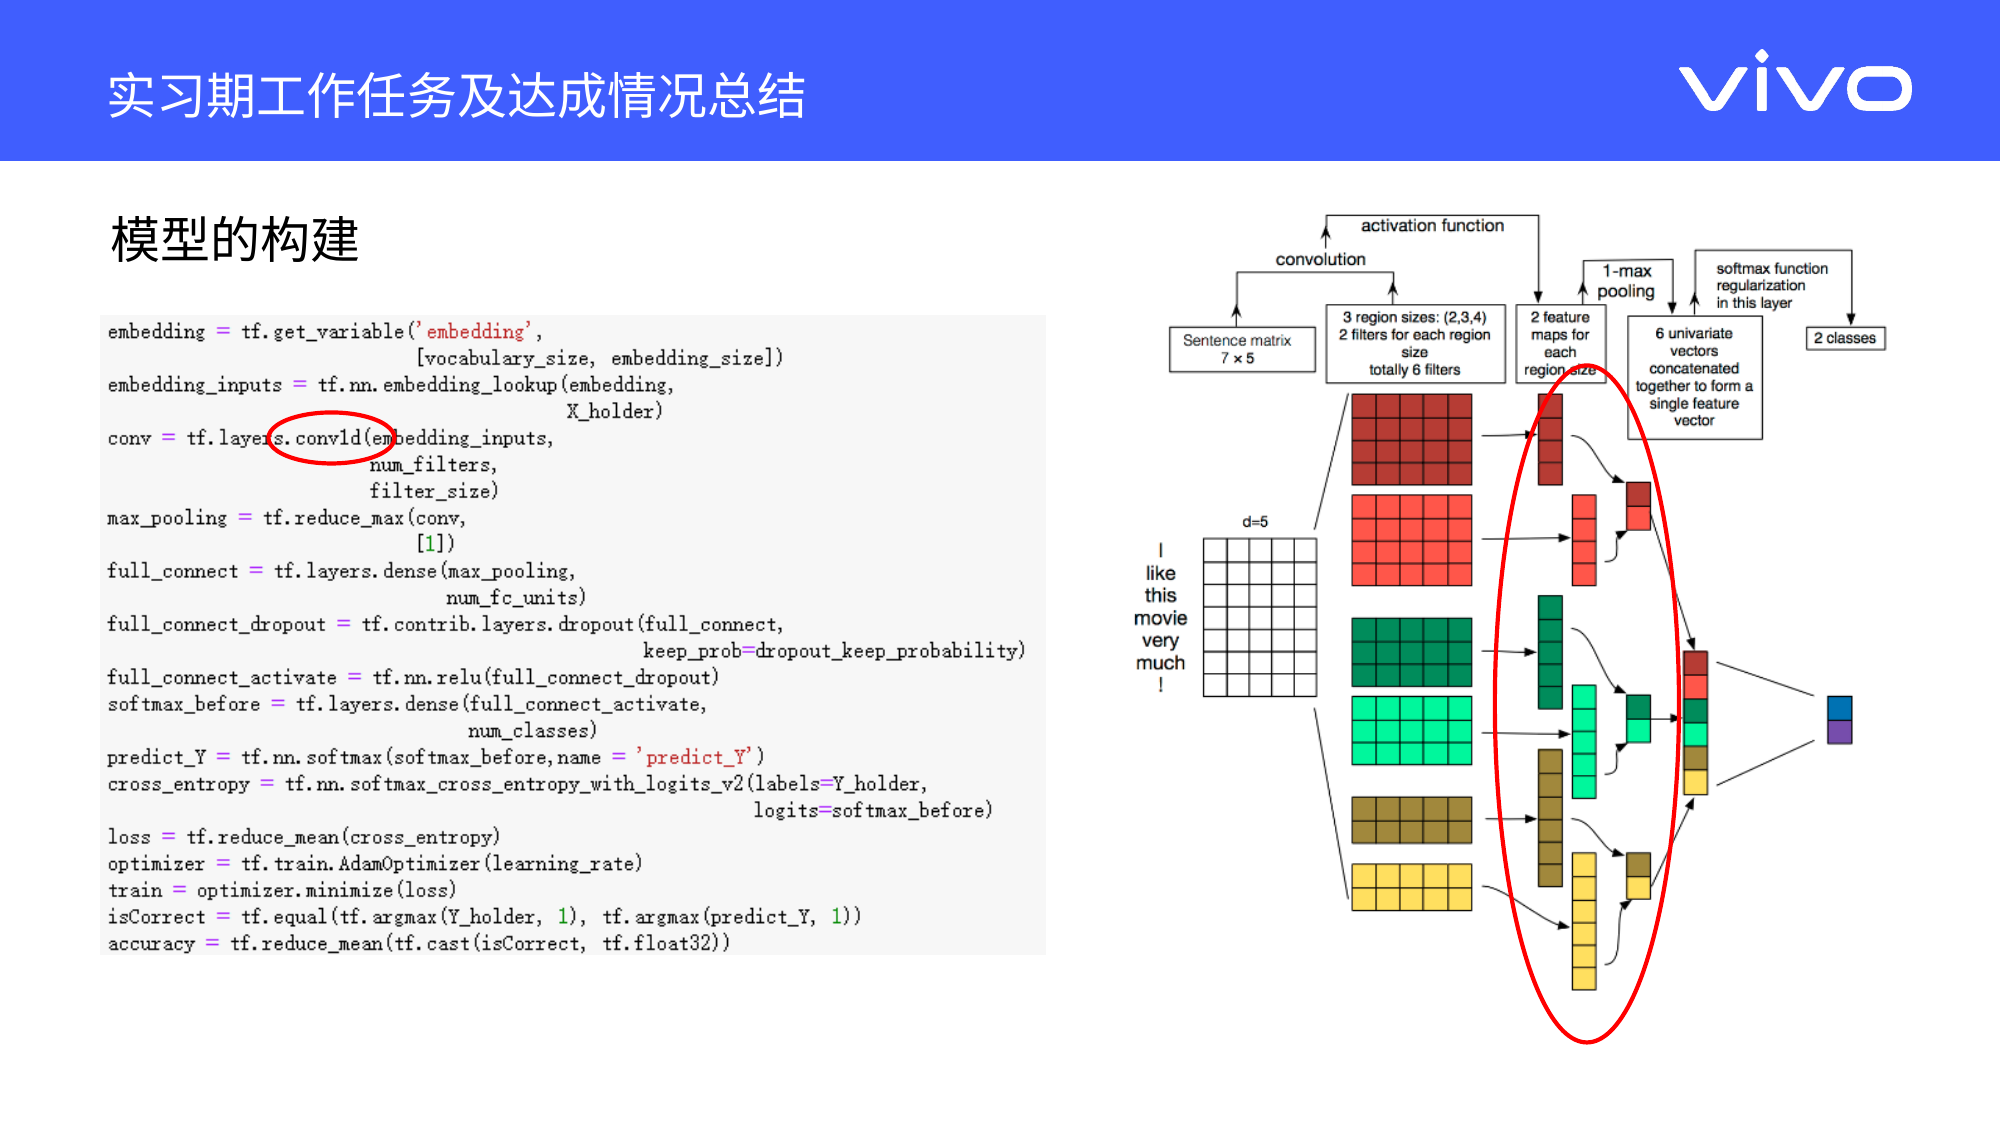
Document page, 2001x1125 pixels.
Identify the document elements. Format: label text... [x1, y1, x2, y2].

picture [1086, 201, 1904, 1002]
picture [100, 315, 1046, 955]
text_box 模型的构建 [95, 201, 1036, 277]
picture [0, 0, 2000, 161]
text_box [1542, 1002, 1632, 1044]
